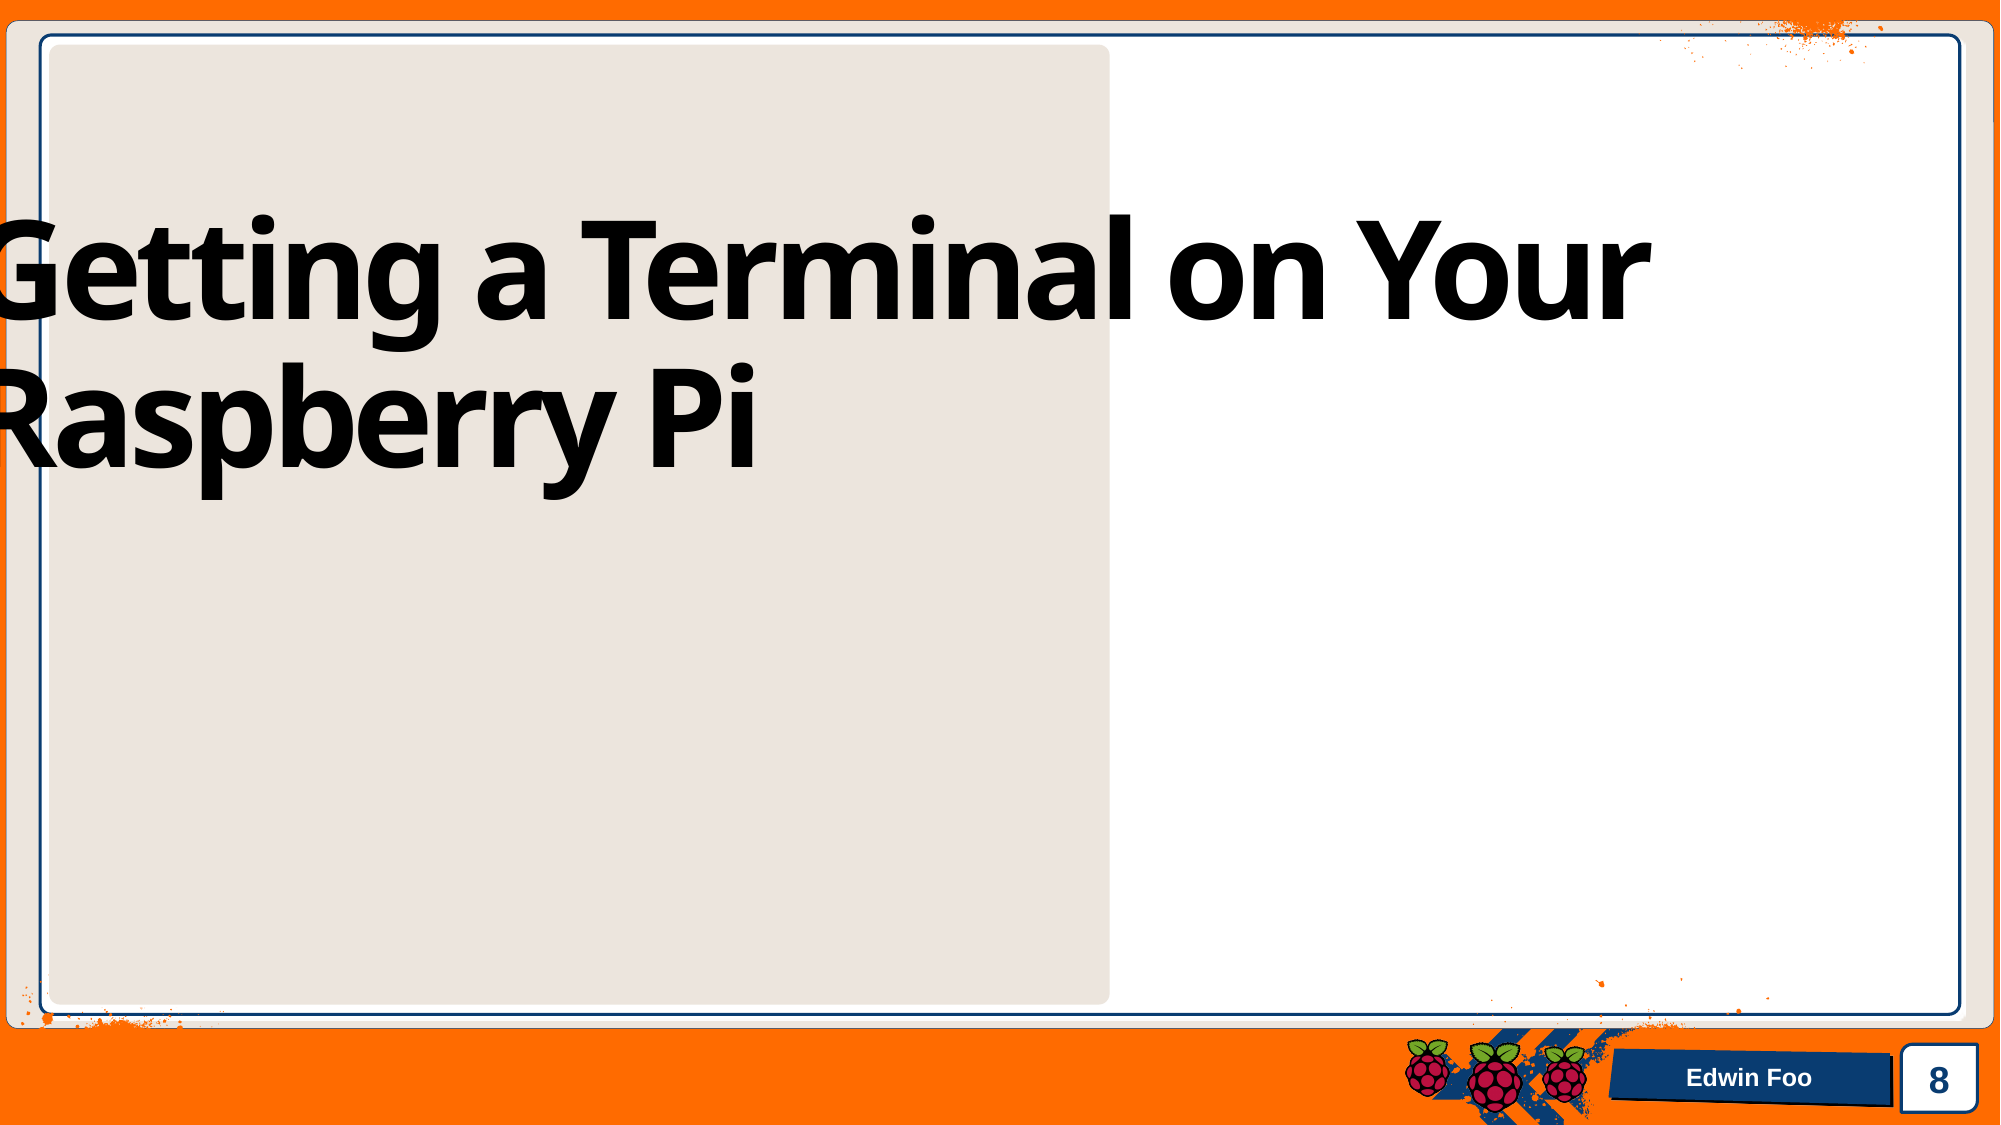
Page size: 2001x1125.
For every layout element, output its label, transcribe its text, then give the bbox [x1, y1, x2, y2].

picture [1542, 1046, 1587, 1103]
picture [1405, 1039, 1450, 1097]
title Getting a Terminal on Your Raspberry Pi [0, 200, 1776, 492]
picture [1467, 1042, 1523, 1113]
slide_number 8 [1899, 1042, 1979, 1114]
